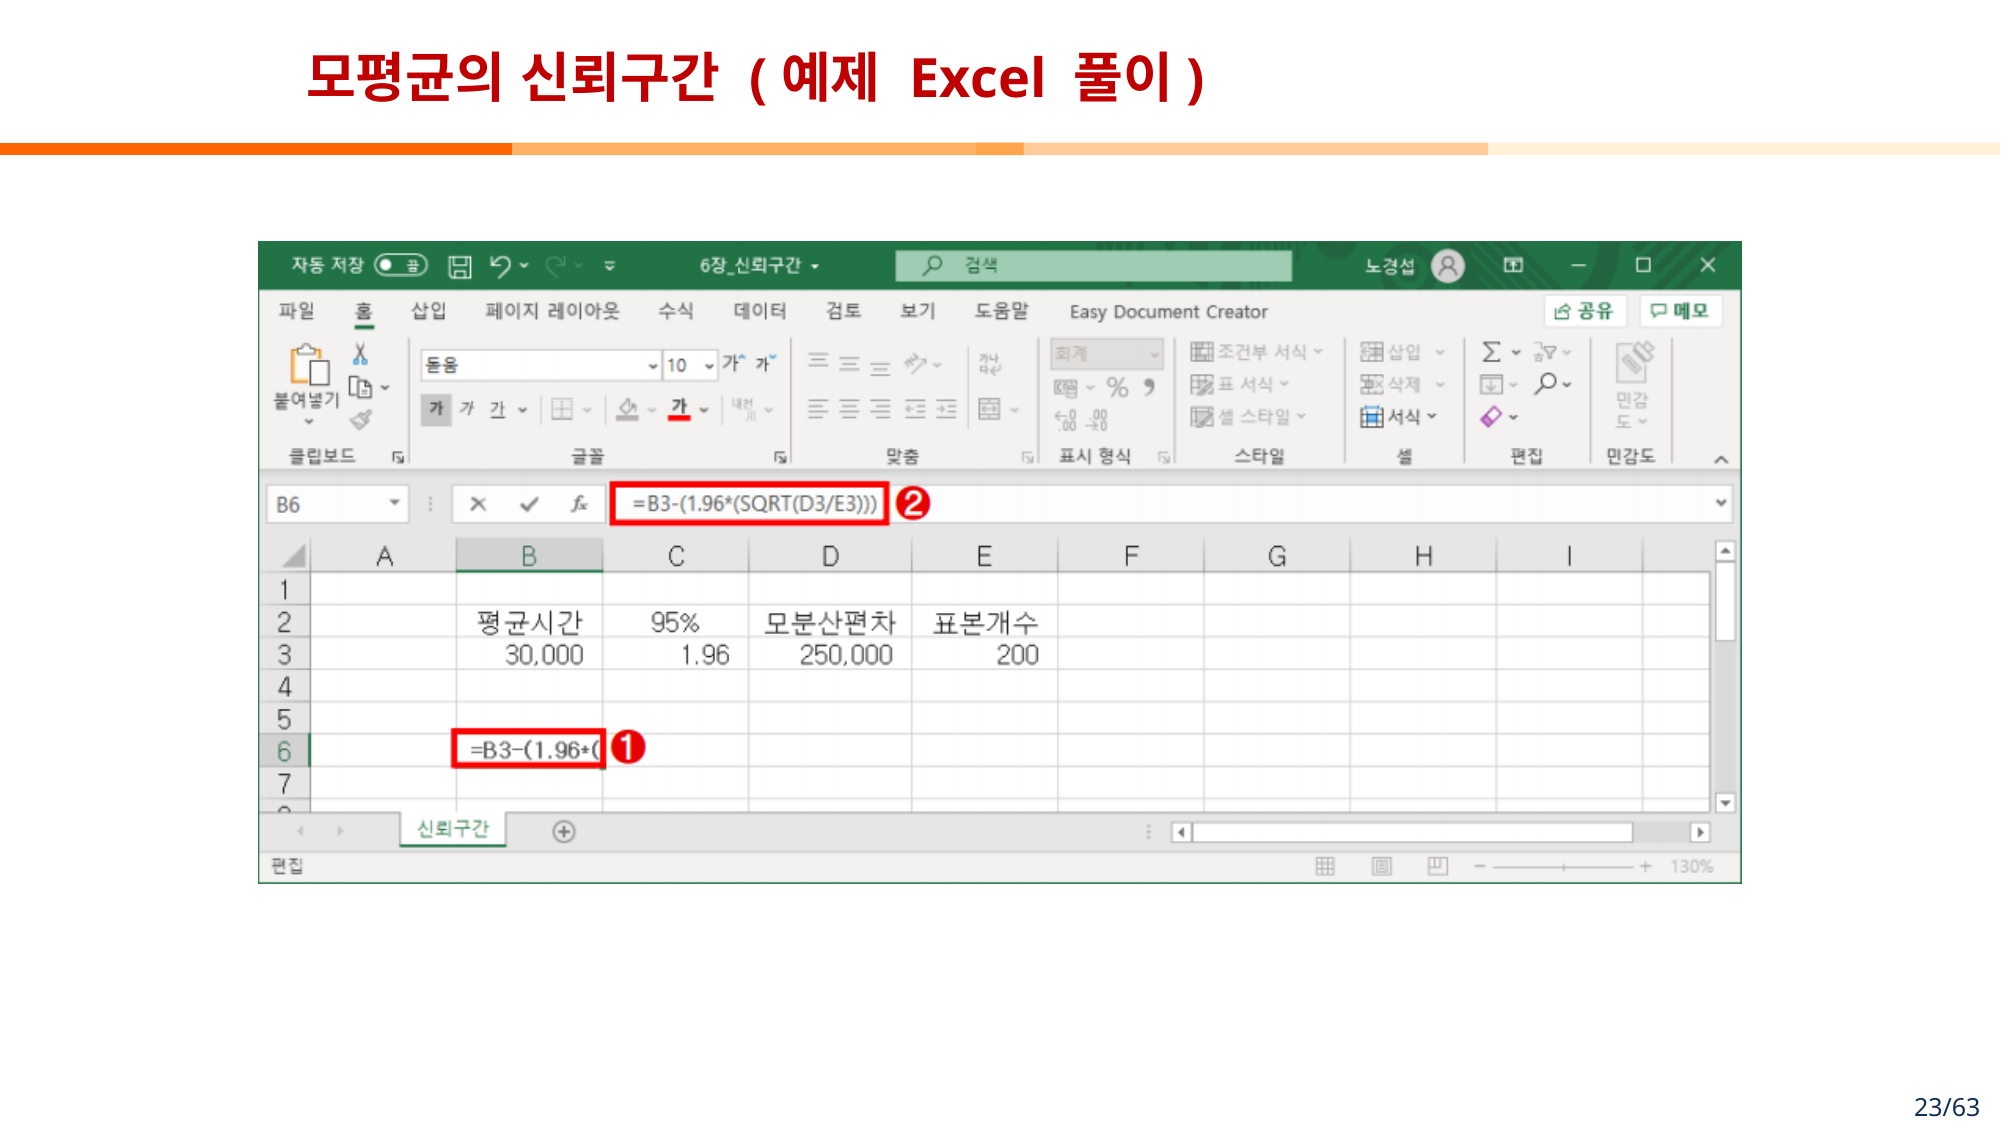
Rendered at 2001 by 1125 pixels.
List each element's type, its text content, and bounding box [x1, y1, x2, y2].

picture [258, 241, 1742, 884]
title 모평균의 신뢰구간 (예제 Excel 풀이) [291, 31, 1532, 122]
